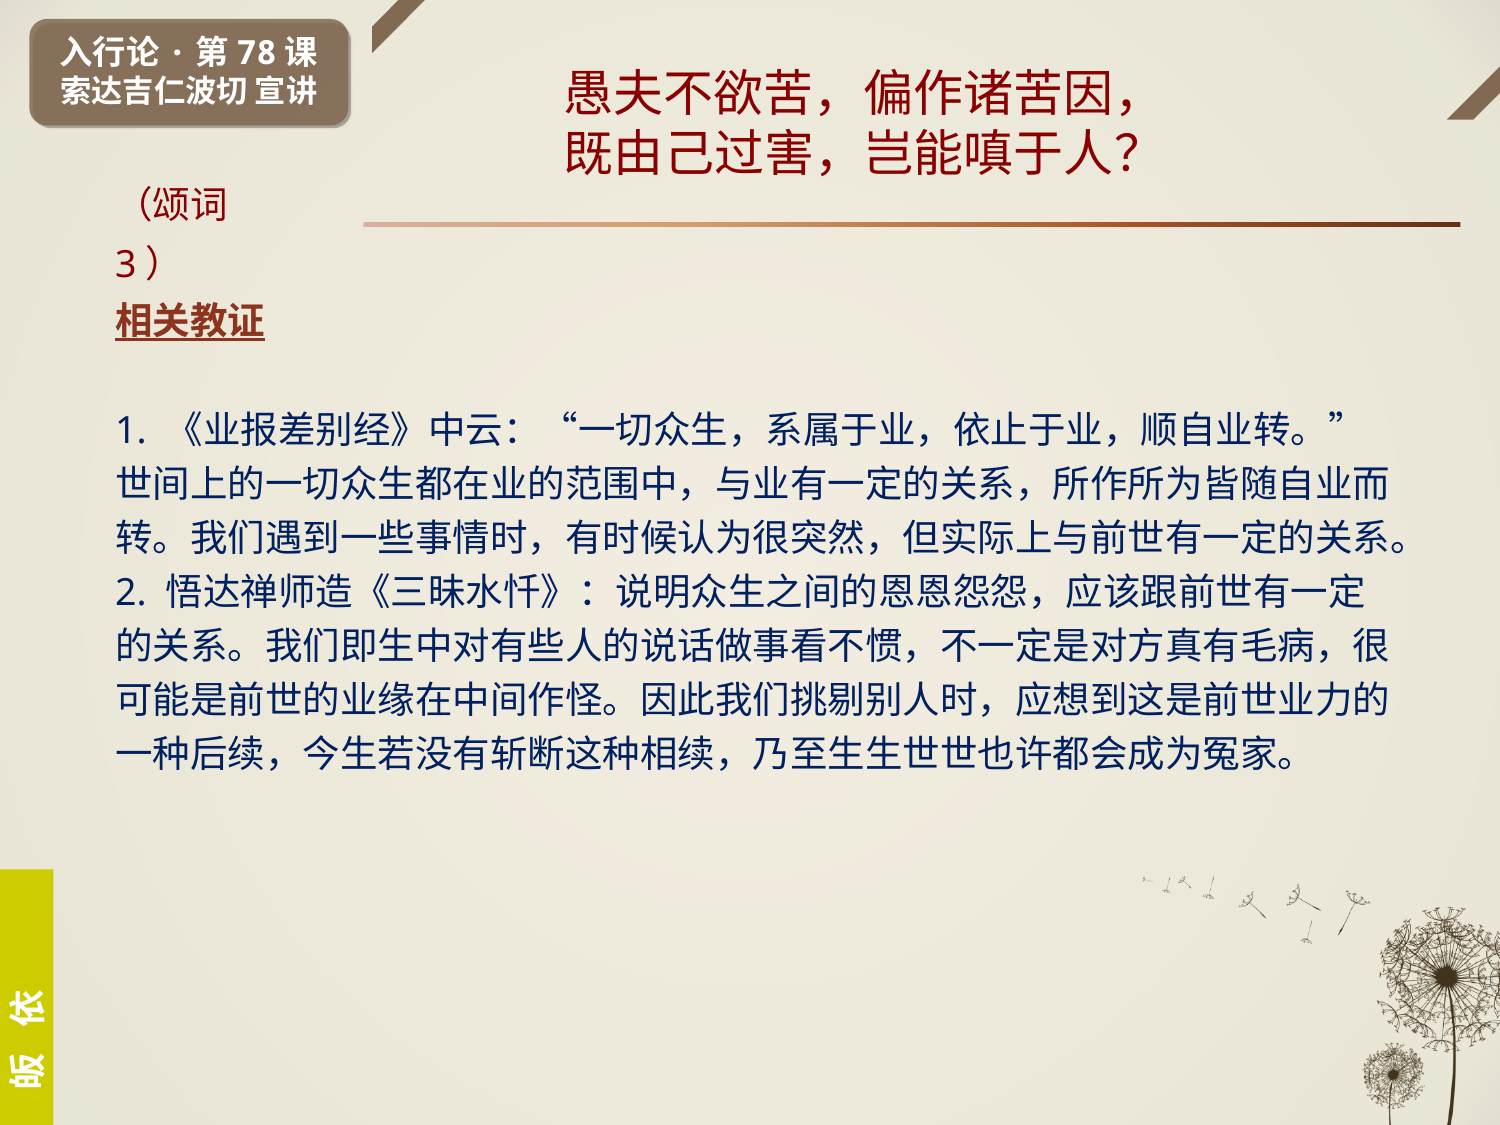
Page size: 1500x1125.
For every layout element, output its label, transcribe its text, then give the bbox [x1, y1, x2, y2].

text_box （颂词3） [100, 160, 278, 280]
text_box [372, 0, 425, 54]
picture [0, 0, 1500, 1125]
text_box 相关教证 1. 《业报差别经》中云：“一切众生，系属于业，依止于业，顺自业转。”世间上的一切众生都在业的范围中，与业有一定的关系，所作所为皆随自业而转。我们遇到一些事情时，有时候认为很突然，但实际上与前世有一定的关系。 2. 悟达禅师造《三昧水忏》：说明众生之间的恩恩怨怨，应该跟前世有一定的关系。我们即生中对有些人的说话做事看不惯，不一定是对方真有毛病，很可能是前世的业缘在中间作怪。因此我们挑剔别人时，应想到这是前世业力的一种后续，今生若没有斩断这种相续，乃至生生世世也许都会成为冤家。 [100, 280, 1412, 783]
text_box 愚夫不欲苦，偏作诸苦因，既由己过害，岂能嗔于人？ [549, 18, 1211, 190]
text_box 入行论·第78课 索达吉仁波切 宣讲 [29, 18, 349, 126]
text_box [1446, 66, 1500, 120]
text_box 皈 依 [0, 869, 54, 1125]
